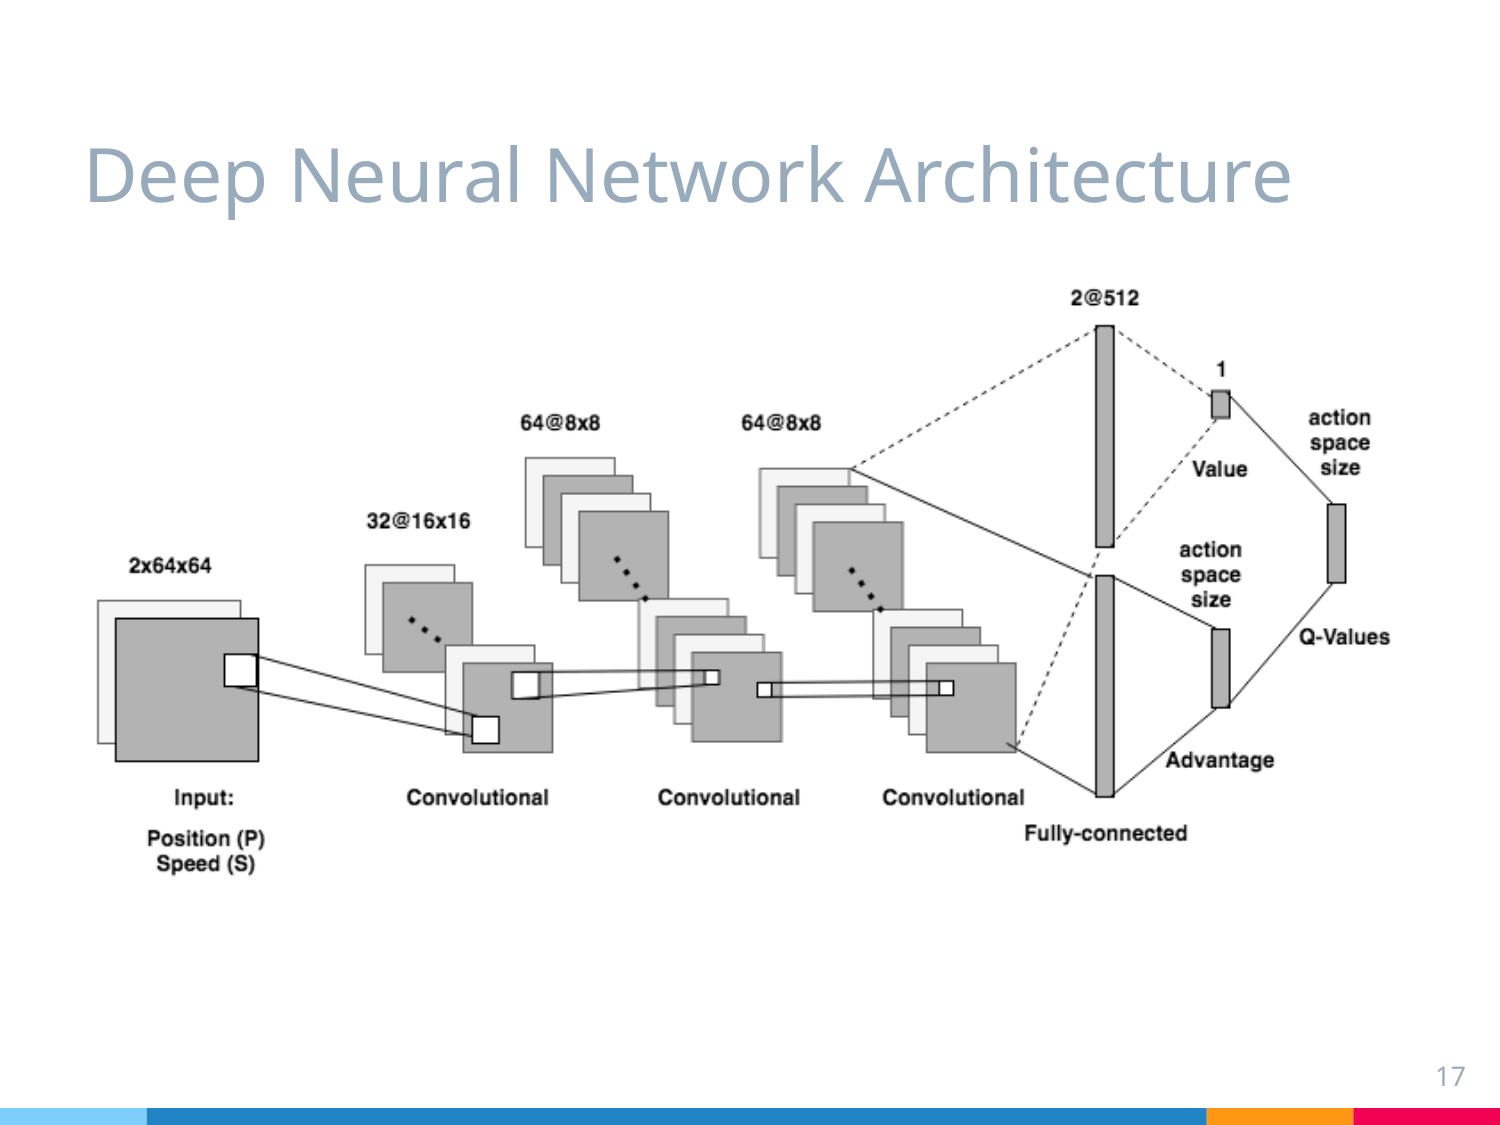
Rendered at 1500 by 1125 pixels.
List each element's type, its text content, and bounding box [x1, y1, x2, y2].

title Deep Neural Network Architecture [68, 45, 1352, 233]
picture [43, 279, 1411, 901]
slide_number 17 [1391, 1043, 1482, 1113]
